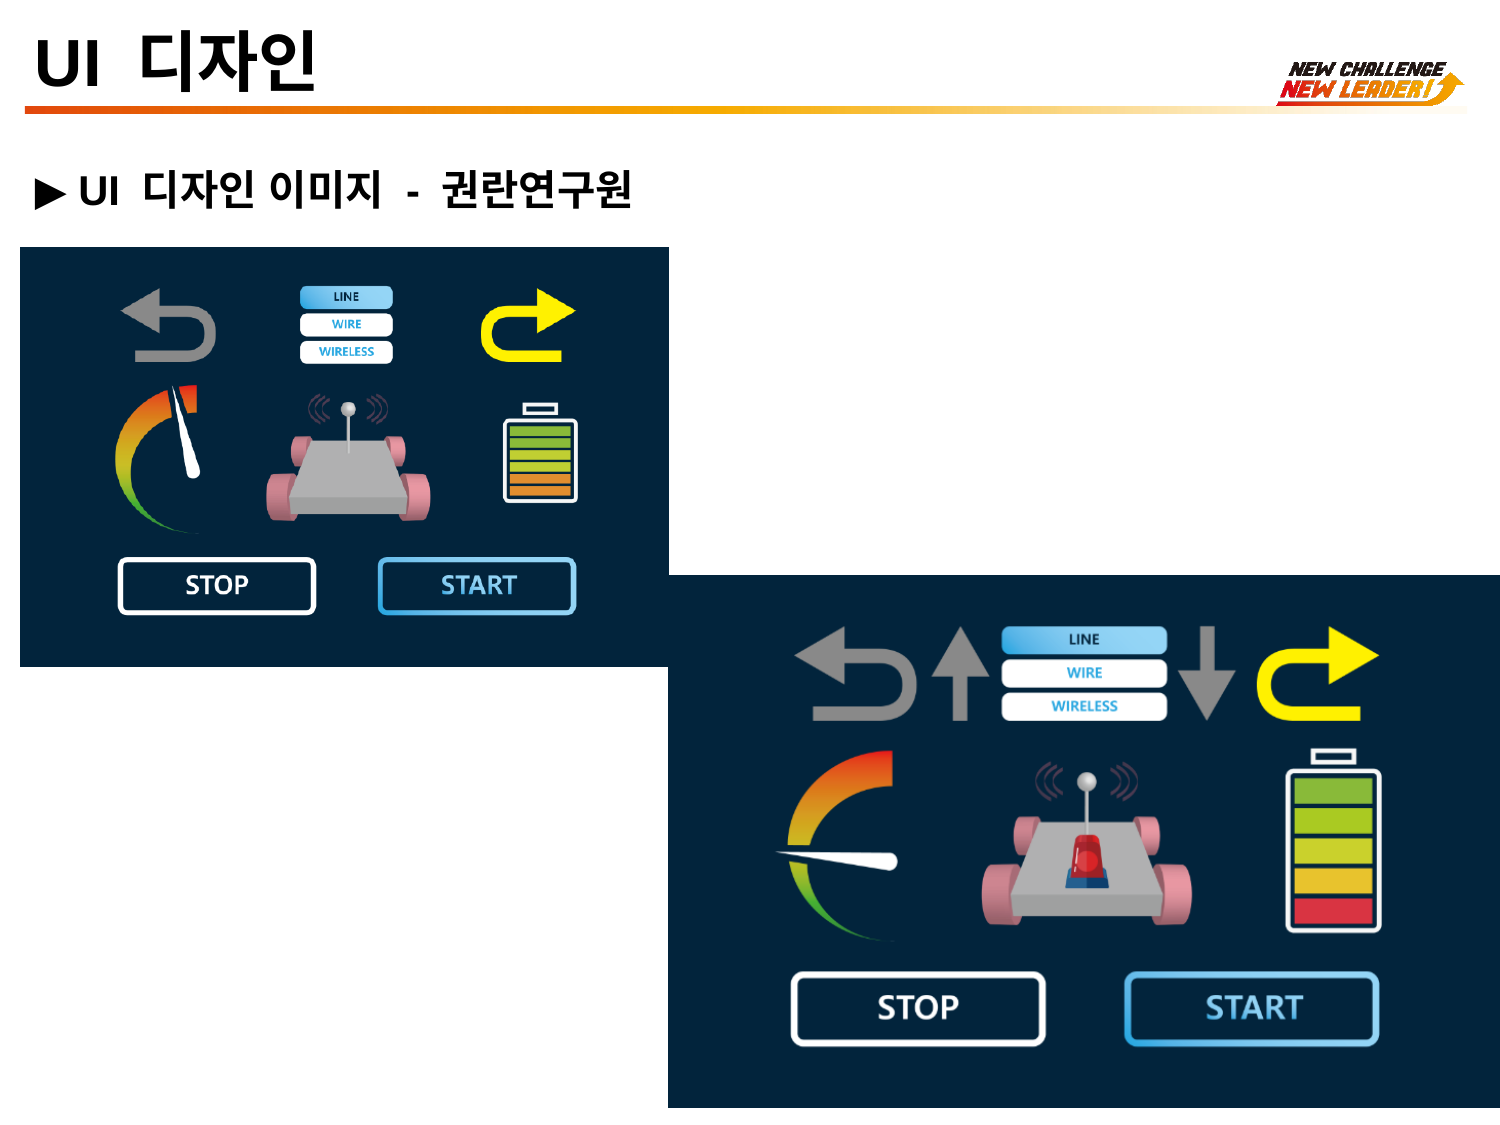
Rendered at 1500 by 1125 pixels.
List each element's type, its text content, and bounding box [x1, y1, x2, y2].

picture [24, 39, 1468, 128]
text_box ▶ UI 디자인 이미지 - 권란연구원 [20, 131, 1310, 222]
picture [20, 247, 1500, 1108]
text_box UI 디자인 [20, 22, 1283, 107]
